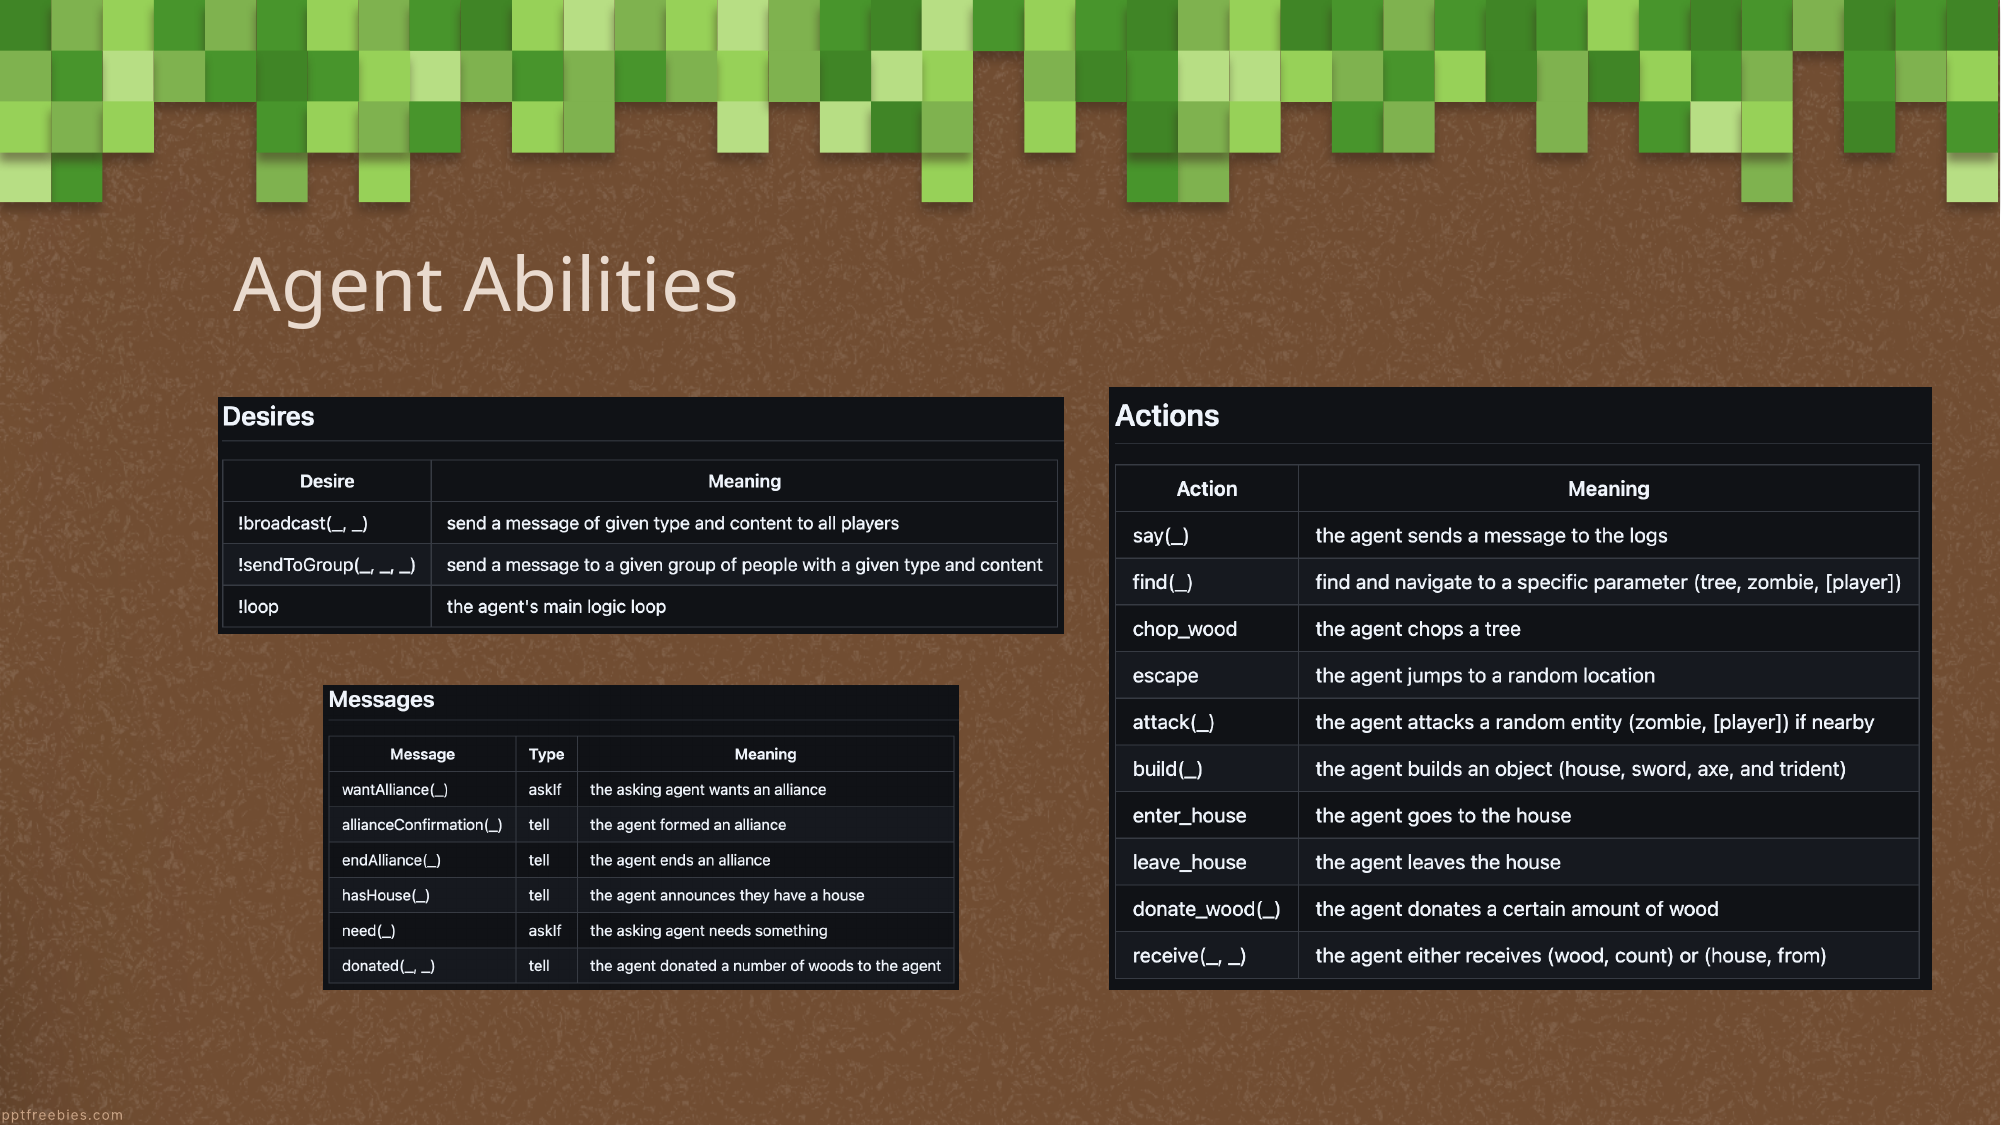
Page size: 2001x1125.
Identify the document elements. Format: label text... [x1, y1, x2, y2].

picture [0, 0, 2000, 1125]
text_box Agent Abilities [218, 228, 1379, 334]
